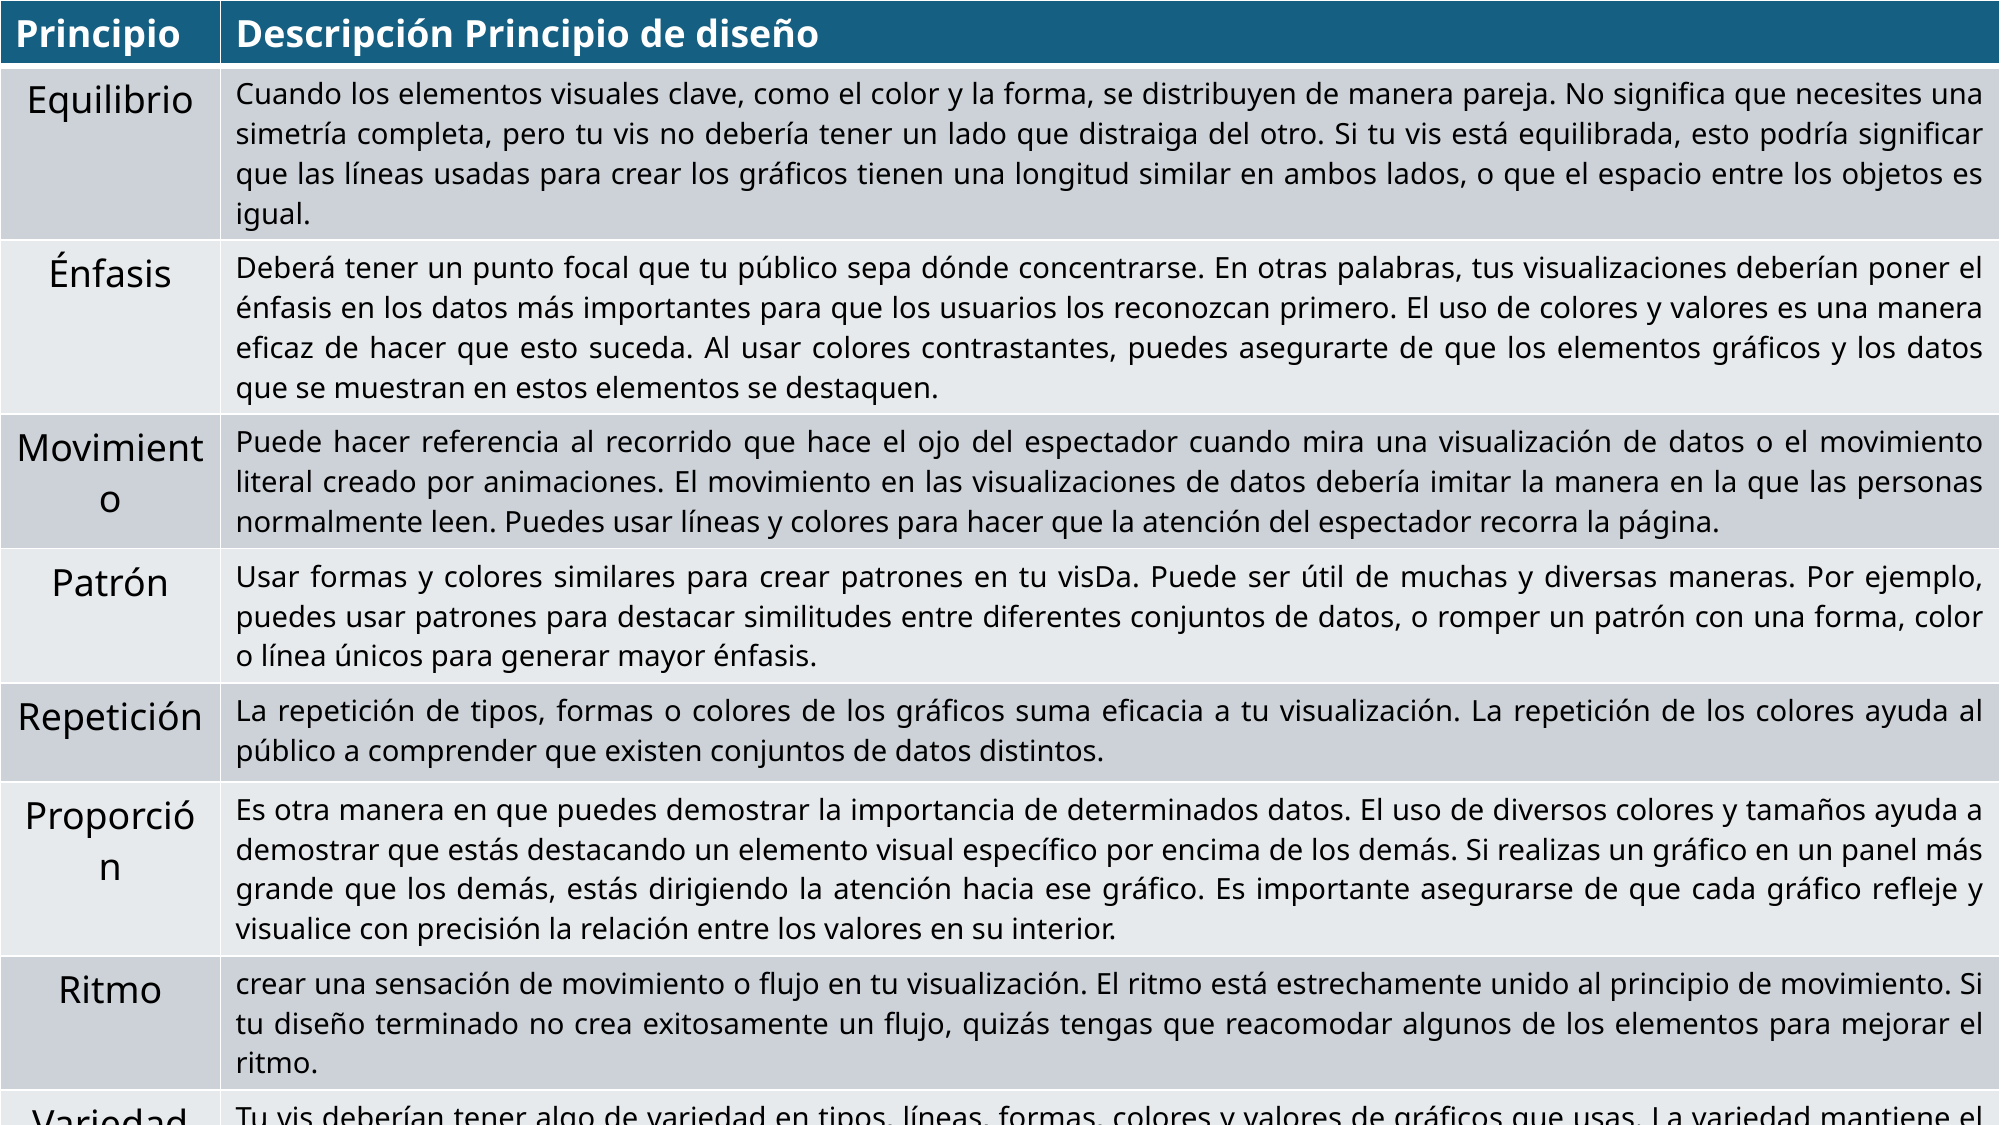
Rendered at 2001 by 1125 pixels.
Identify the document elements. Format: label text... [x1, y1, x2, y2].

table_cell Patrón [1, 549, 220, 682]
table_cell Equilibrio [1, 69, 220, 239]
table_cell Tu vis deberían tener algo de variedad en tipos, líneas, formas, colores y valores de gráficos que usas. La variedad mantiene el interés de tu público. Sin embargo, es bueno encontrar un equilibrio, ya que demasiada variedad puede confundir a las personas. La variedad que incluyas debería hacer que tus paneles y otras visualizaciones parezcan interesantes y estén unificadas. [221, 1091, 1999, 1125]
table_cell crear una sensación de movimiento o flujo en tu visualización. El ritmo está estrechamente unido al principio de movimiento. Si tu diseño terminado no crea exitosamente un flujo, quizás tengas que reacomodar algunos de los elementos para mejorar el ritmo. [221, 957, 1999, 1089]
table_cell Variedad [1, 1091, 220, 1125]
table_cell Repetición [1, 684, 220, 781]
table_cell Énfasis [1, 241, 220, 413]
table_cell Cuando los elementos visuales clave, como el color y la forma, se distribuyen de manera pareja. No significa que necesites una simetría completa, pero tu vis no debería tener un lado que distraiga del otro. Si tu vis está equilibrada, esto podría significar que las líneas usadas para crear los gráficos tienen una longitud similar en ambos lados, o que el espacio entre los objetos es igual. [221, 69, 1999, 239]
table_header Principio [1, 1, 220, 63]
table_cell Movimiento [1, 415, 220, 548]
table_cell Puede hacer referencia al recorrido que hace el ojo del espectador cuando mira una visualización de datos o el movimiento literal creado por animaciones. El movimiento en las visualizaciones de datos debería imitar la manera en la que las personas normalmente leen. Puedes usar líneas y colores para hacer que la atención del espectador recorra la página. [221, 415, 1999, 548]
table_cell Proporción [1, 783, 220, 955]
table_cell Deberá tener un punto focal que tu público sepa dónde concentrarse. En otras palabras, tus visualizaciones deberían poner el énfasis en los datos más importantes para que los usuarios los reconozcan primero. El uso de colores y valores es una manera eficaz de hacer que esto suceda. Al usar colores contrastantes, puedes asegurarte de que los elementos gráficos y los datos que se muestran en estos elementos se destaquen. [221, 241, 1999, 413]
table_cell Ritmo [1, 957, 220, 1089]
table_cell Es otra manera en que puedes demostrar la importancia de determinados datos. El uso de diversos colores y tamaños ayuda a demostrar que estás destacando un elemento visual específico por encima de los demás. Si realizas un gráfico en un panel más grande que los demás, estás dirigiendo la atención hacia ese gráfico. Es importante asegurarse de que cada gráfico refleje y visualice con precisión la relación entre los valores en su interior. [221, 783, 1999, 955]
table_cell La repetición de tipos, formas o colores de los gráficos suma eficacia a tu visualización. La repetición de los colores ayuda al público a comprender que existen conjuntos de datos distintos. [221, 684, 1999, 781]
table_cell Usar formas y colores similares para crear patrones en tu visDa. Puede ser útil de muchas y diversas maneras. Por ejemplo, puedes usar patrones para destacar similitudes entre diferentes conjuntos de datos, o romper un patrón con una forma, color o línea únicos para generar mayor énfasis. [221, 549, 1999, 682]
table_header Descripción Principio de diseño [221, 1, 1999, 63]
